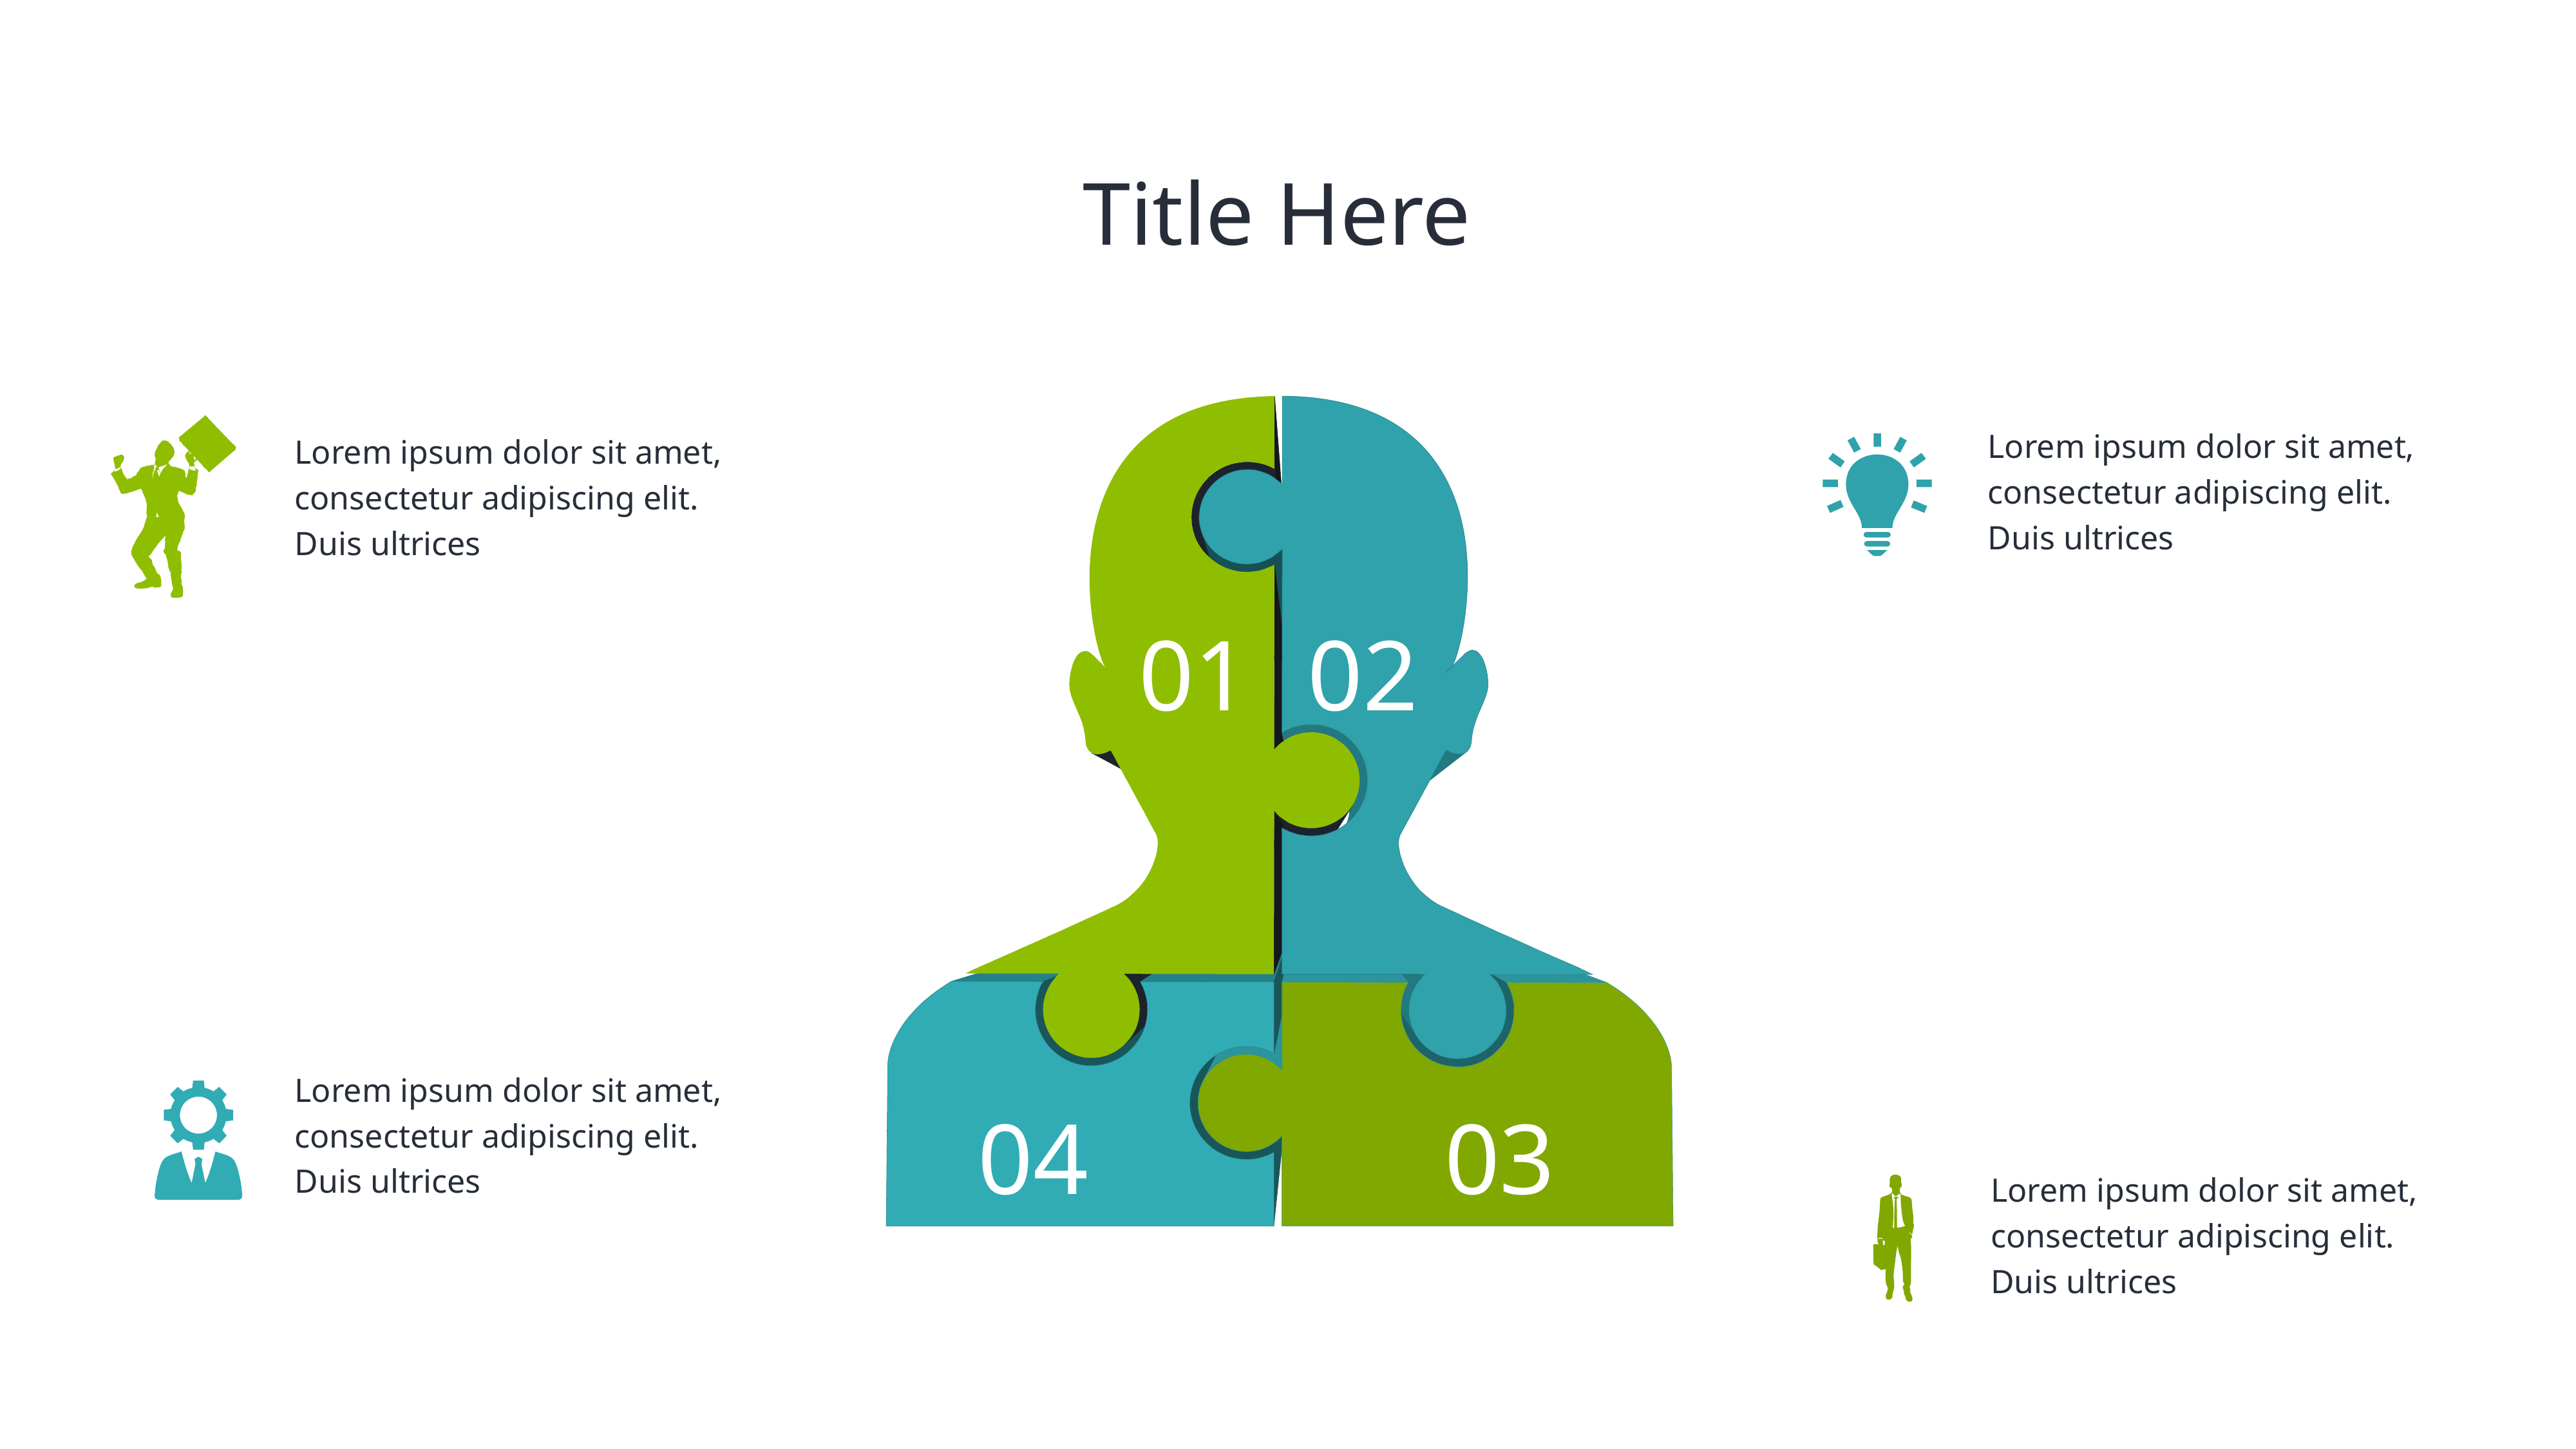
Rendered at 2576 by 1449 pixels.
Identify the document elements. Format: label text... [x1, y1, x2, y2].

text_box [1916, 479, 1932, 488]
text_box Lorem ipsum dolor sit amet, consectetur adipiscing elit. Duis ultrices [285, 1058, 776, 1205]
text_box [1864, 541, 1891, 547]
text_box [1828, 453, 1845, 468]
text_box [1846, 454, 1909, 528]
text_box [1873, 433, 1881, 447]
text_box [1911, 500, 1927, 513]
text_box [1863, 532, 1891, 538]
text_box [111, 417, 236, 598]
text_box Lorem ipsum dolor sit amet, consectetur adipiscing elit. Duis ultrices [1981, 1158, 2472, 1305]
text_box [1847, 437, 1861, 453]
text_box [886, 396, 1674, 1226]
text_box Lorem ipsum dolor sit amet, consectetur adipiscing elit. Duis ultrices [1978, 414, 2468, 561]
title Title Here [177, 77, 2399, 357]
text_box [1823, 479, 1838, 488]
text_box [1893, 437, 1907, 453]
text_box [155, 1151, 243, 1200]
text_box [1909, 453, 1926, 468]
text_box [164, 1080, 234, 1150]
text_box Lorem ipsum dolor sit amet, consectetur adipiscing elit. Duis ultrices [285, 420, 776, 567]
text_box [1867, 550, 1888, 556]
text_box [1873, 1174, 1915, 1302]
text_box [1826, 500, 1844, 513]
